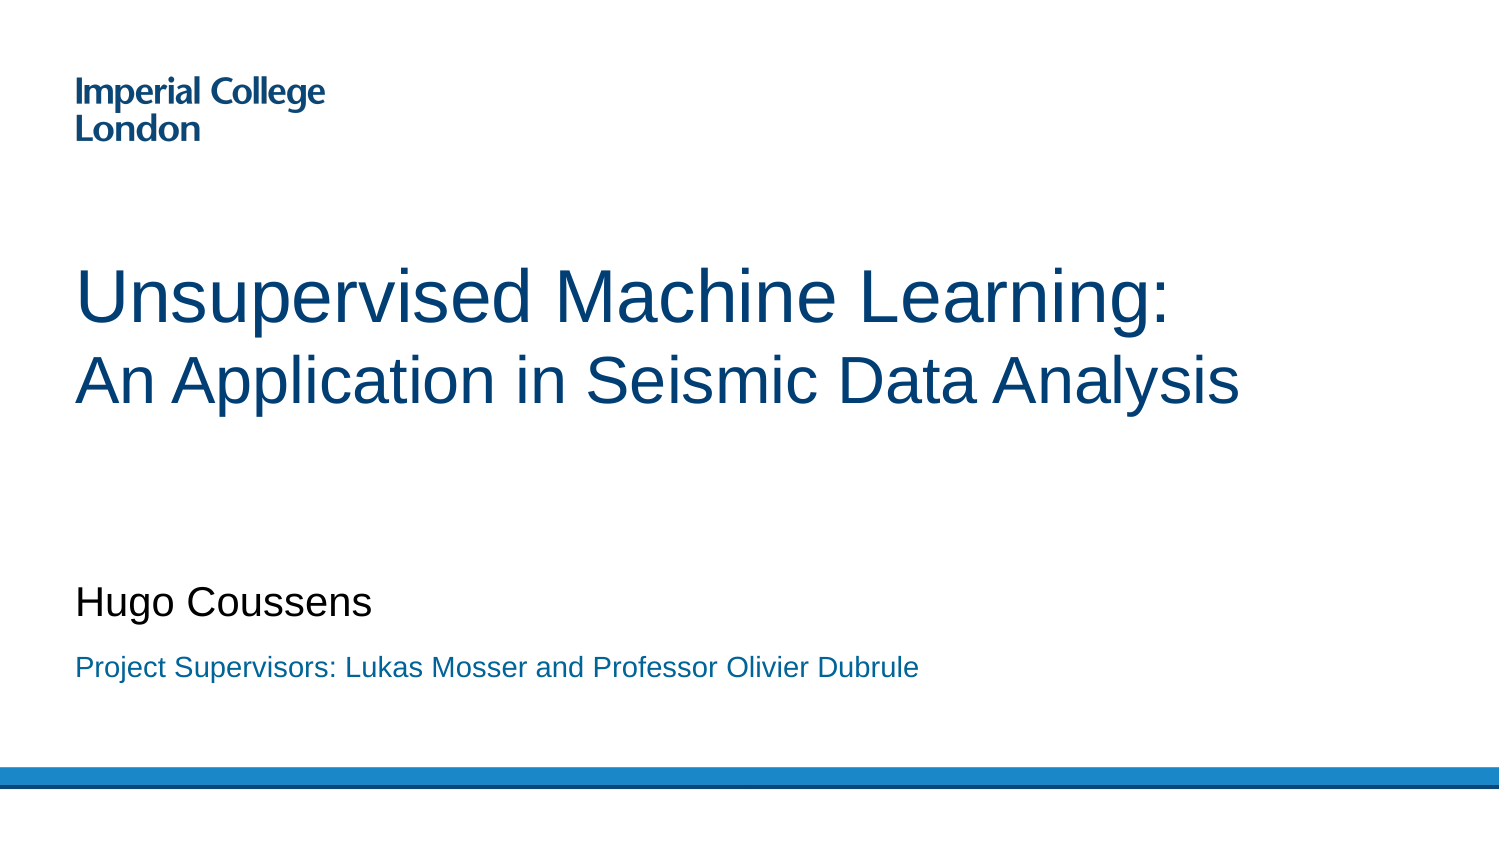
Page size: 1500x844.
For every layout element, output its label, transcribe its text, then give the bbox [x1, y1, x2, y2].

subtitle Hugo Coussens [75, 574, 1125, 648]
list Project Supervisors: Lukas Mosser and Professor Olivier Dubrule [75, 648, 1125, 691]
picture [0, 0, 1499, 844]
title Unsupervised Machine Learning: An Application in Seismic Data Analysis [75, 257, 1425, 399]
